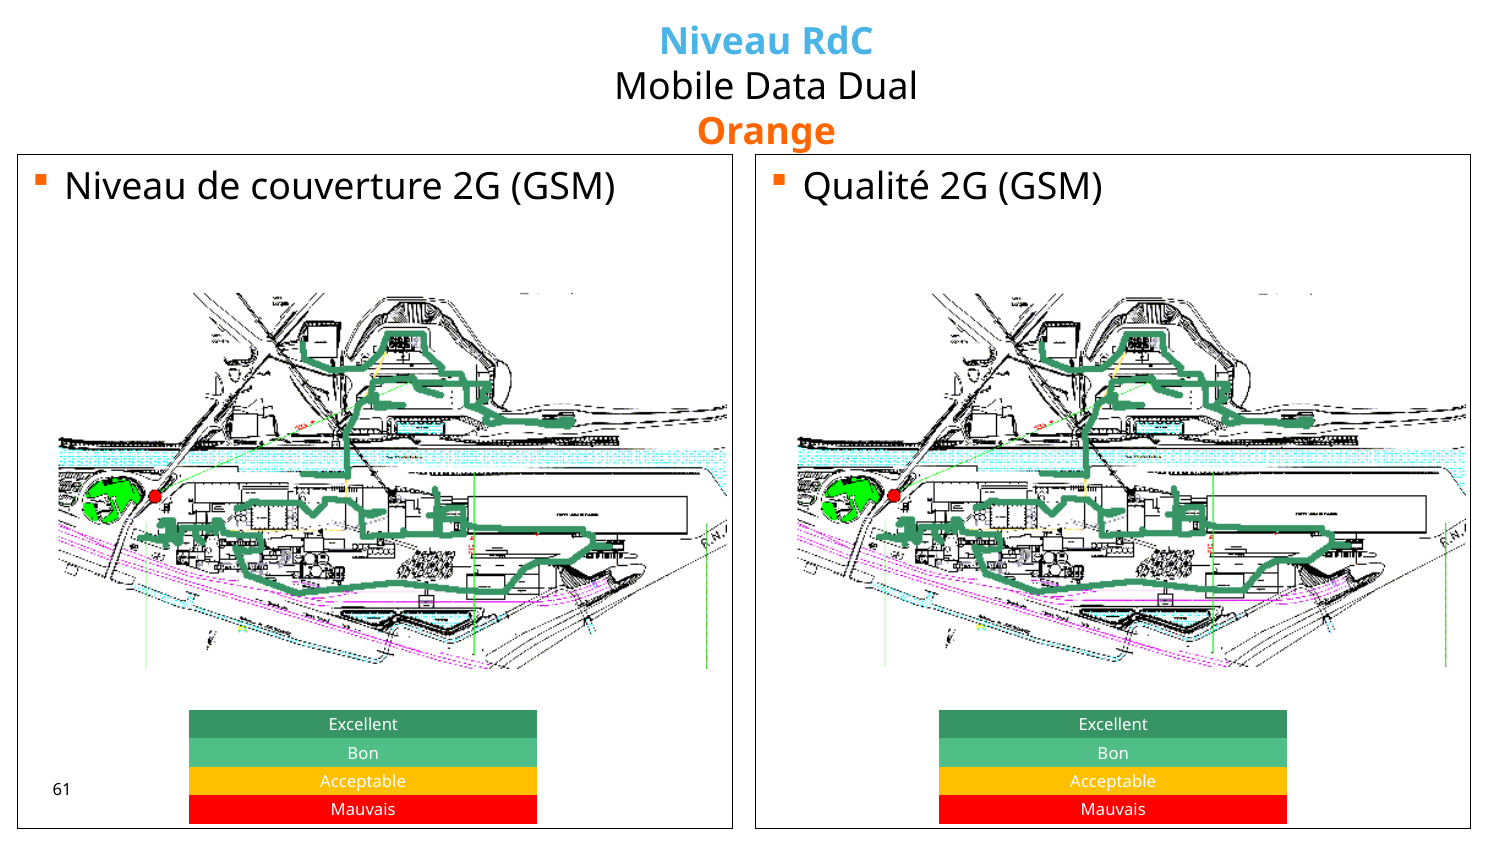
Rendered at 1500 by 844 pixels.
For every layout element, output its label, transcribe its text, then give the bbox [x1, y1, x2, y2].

table_header Excellent [939, 710, 1287, 738]
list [22, 257, 727, 669]
text_box Qualité 2G (GSM) [755, 154, 1471, 829]
table_cell Bon [189, 738, 537, 767]
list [761, 259, 1466, 667]
table_cell Acceptable [939, 767, 1287, 795]
text_box Niveau RdC Mobile Data Dual Orange [187, 9, 1346, 125]
table_cell Bon [939, 738, 1287, 767]
table_cell Mauvais [189, 795, 537, 824]
table_cell Mauvais [939, 795, 1287, 824]
text_box [732, 293, 756, 551]
text_box Niveau de couverture 2G (GSM) [17, 154, 733, 293]
text_box Niveau de couverture 2G (GSM) [17, 551, 733, 829]
table_header Excellent [189, 710, 537, 738]
table_cell Acceptable [189, 767, 537, 795]
